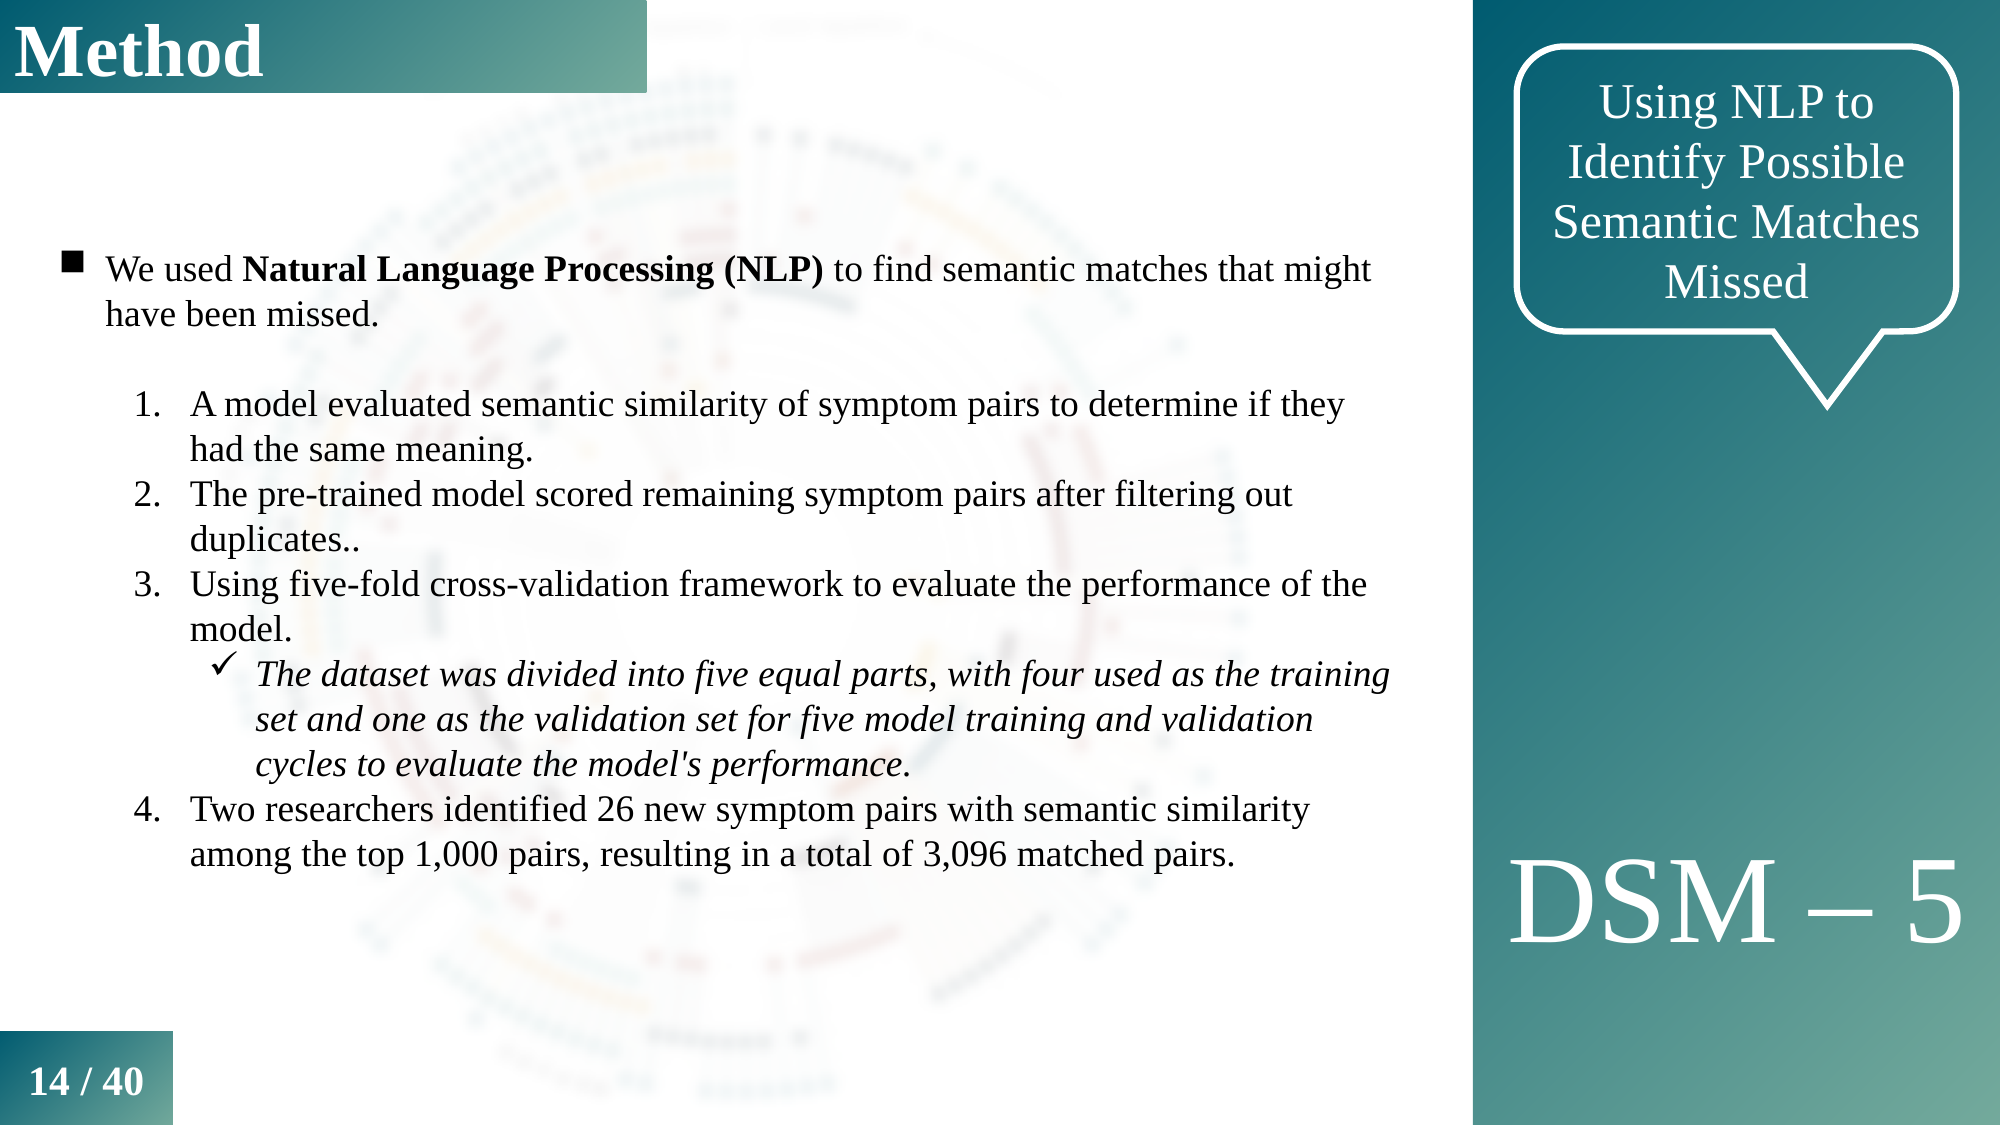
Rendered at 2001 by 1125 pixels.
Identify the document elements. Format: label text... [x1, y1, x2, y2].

text_box DSM – 5 [1472, 0, 2000, 1125]
text_box 14 / 40 [0, 1031, 174, 1125]
text_box We used Natural Language Processing (NLP) to find semantic matches that might have been missed. A model evaluated semantic similarity of symptom pairs to determine if they had the same meaning. The pre-trained model scored remaining symptom pairs after filtering out duplicates.. Using five-fold cross-validation framework to evaluate the performance of the model. The dataset was divided into five equal parts, with four used as the training set and one as the validation set for five model training and validation cycles to evaluate the model's performance. Two researchers identified 26 new symptom pairs with semantic similarity among the top 1,000 pairs, resulting in a total of 3,096 matched pairs. [43, 236, 1421, 882]
text_box Using NLP to Identify Possible Semantic Matches Missed [1515, 45, 1958, 408]
picture [0, 0, 1472, 1125]
text_box Method [0, 0, 647, 94]
